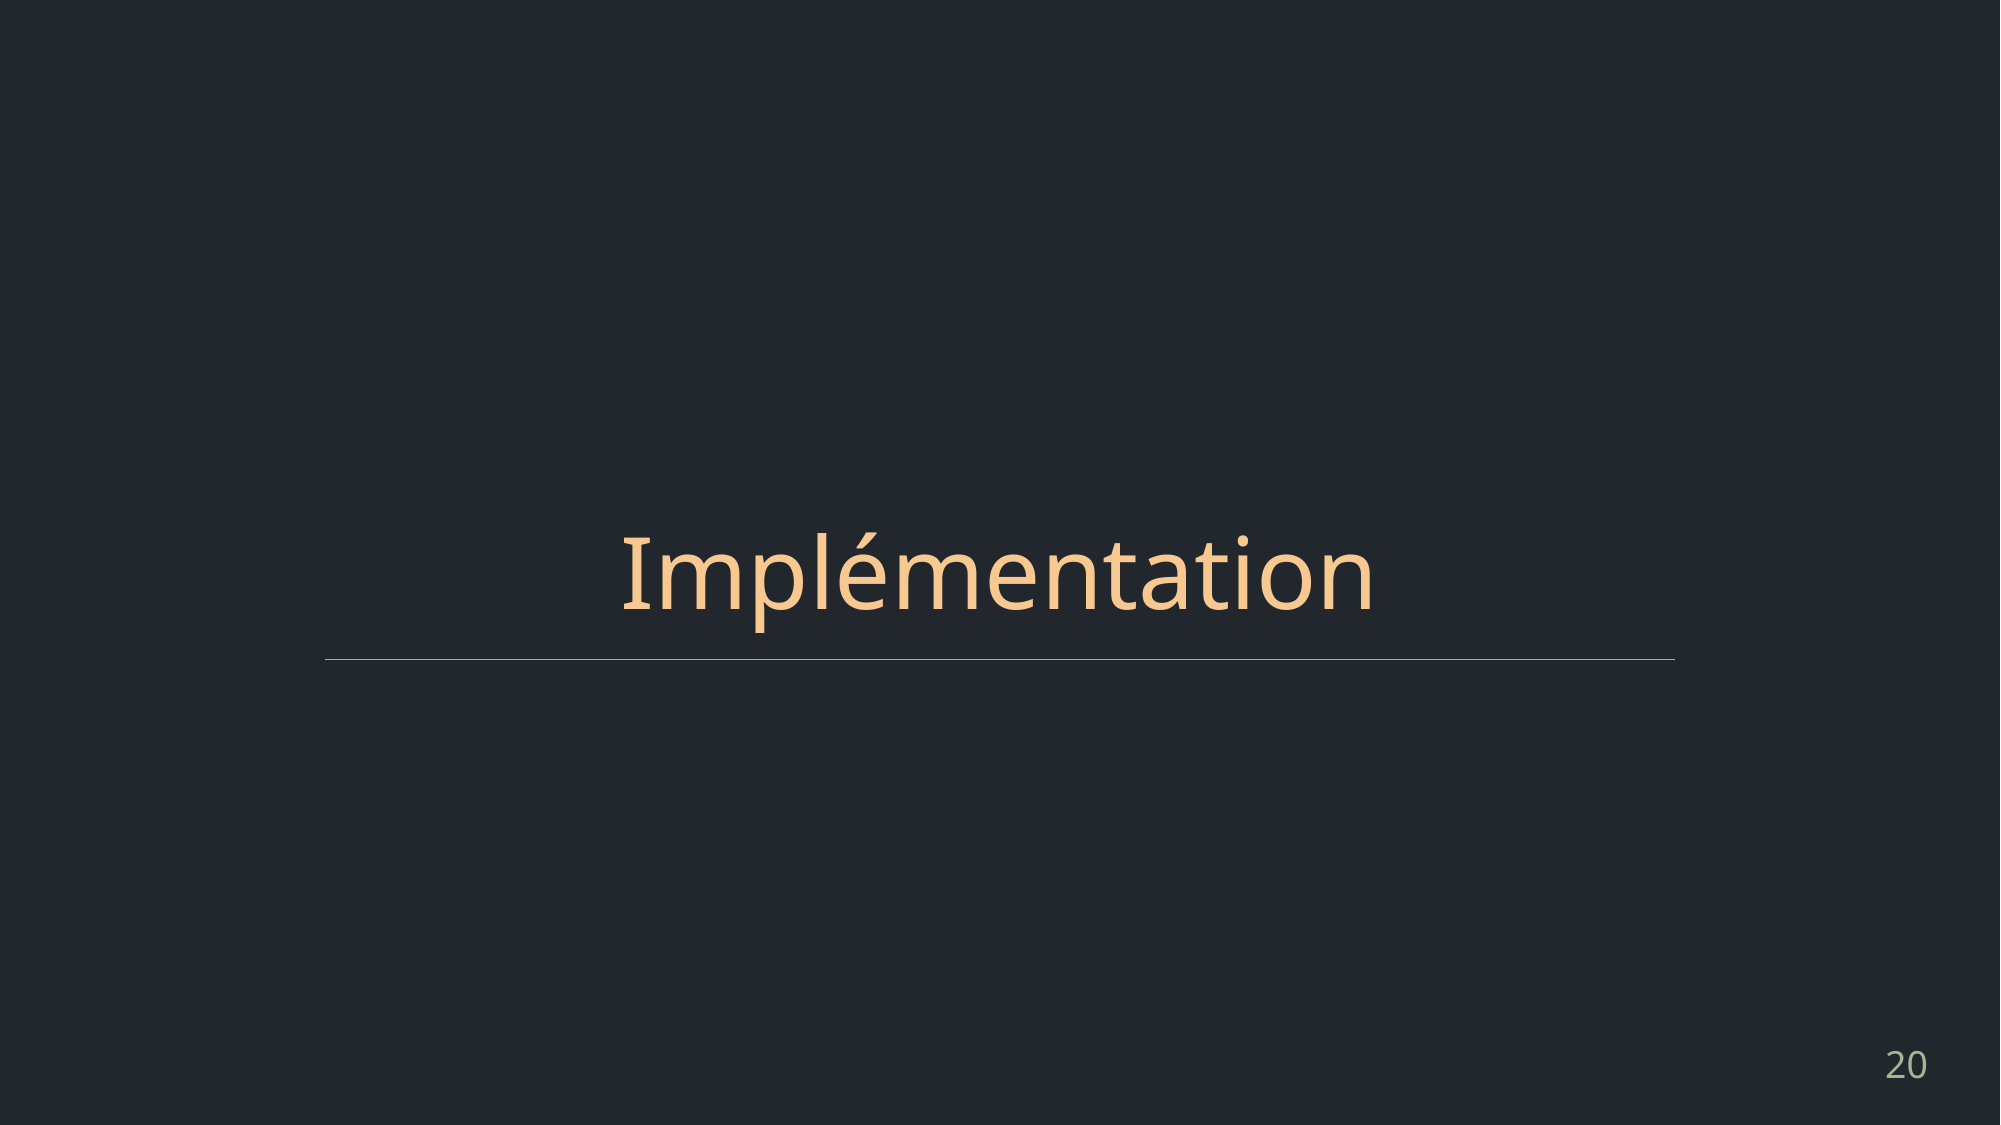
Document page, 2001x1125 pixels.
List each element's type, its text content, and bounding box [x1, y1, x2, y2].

title Implémentation [182, 487, 1818, 638]
text_box 20 [56, 1033, 1944, 1094]
